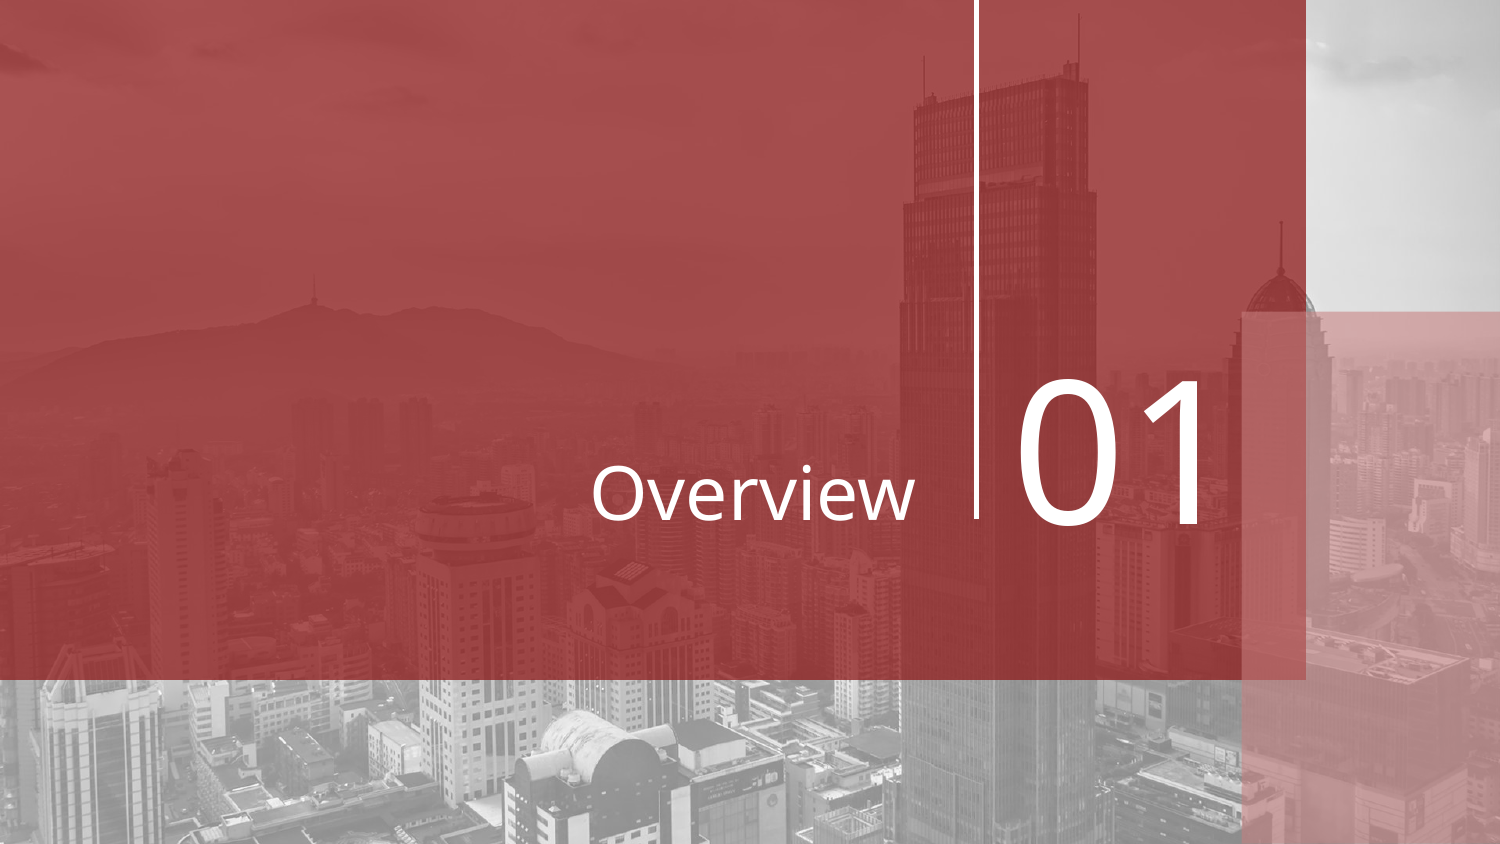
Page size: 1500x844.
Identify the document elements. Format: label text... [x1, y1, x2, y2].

title Overview [498, 235, 951, 551]
title 01 [996, 382, 1486, 507]
